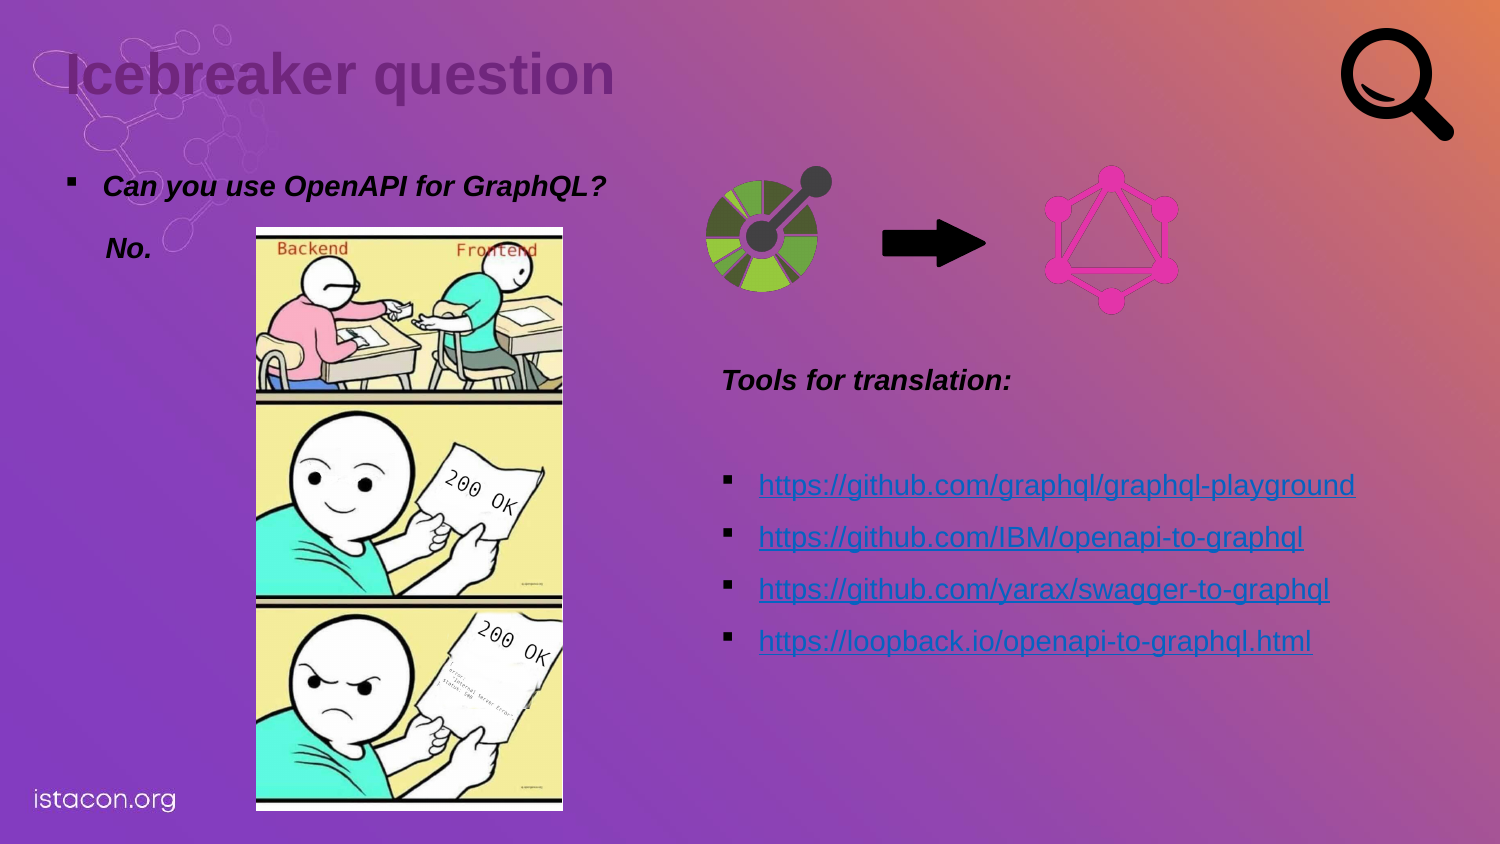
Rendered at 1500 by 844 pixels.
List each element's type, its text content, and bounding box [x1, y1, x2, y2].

text_box [882, 219, 986, 268]
picture [0, 0, 1500, 844]
title Icebreaker question [50, 33, 1336, 92]
text_box No. [90, 226, 196, 303]
text_box Tools for translation: https://github.com/graphql/graphql-playground https://github.com/IBM/openapi-to-graphql https://github.com/yarax/swagger-to-graphql https://loopback.io/openapi-to-graphql.html [706, 358, 1403, 819]
text_box Can you use OpenAPI for GraphQL? [50, 164, 1447, 770]
